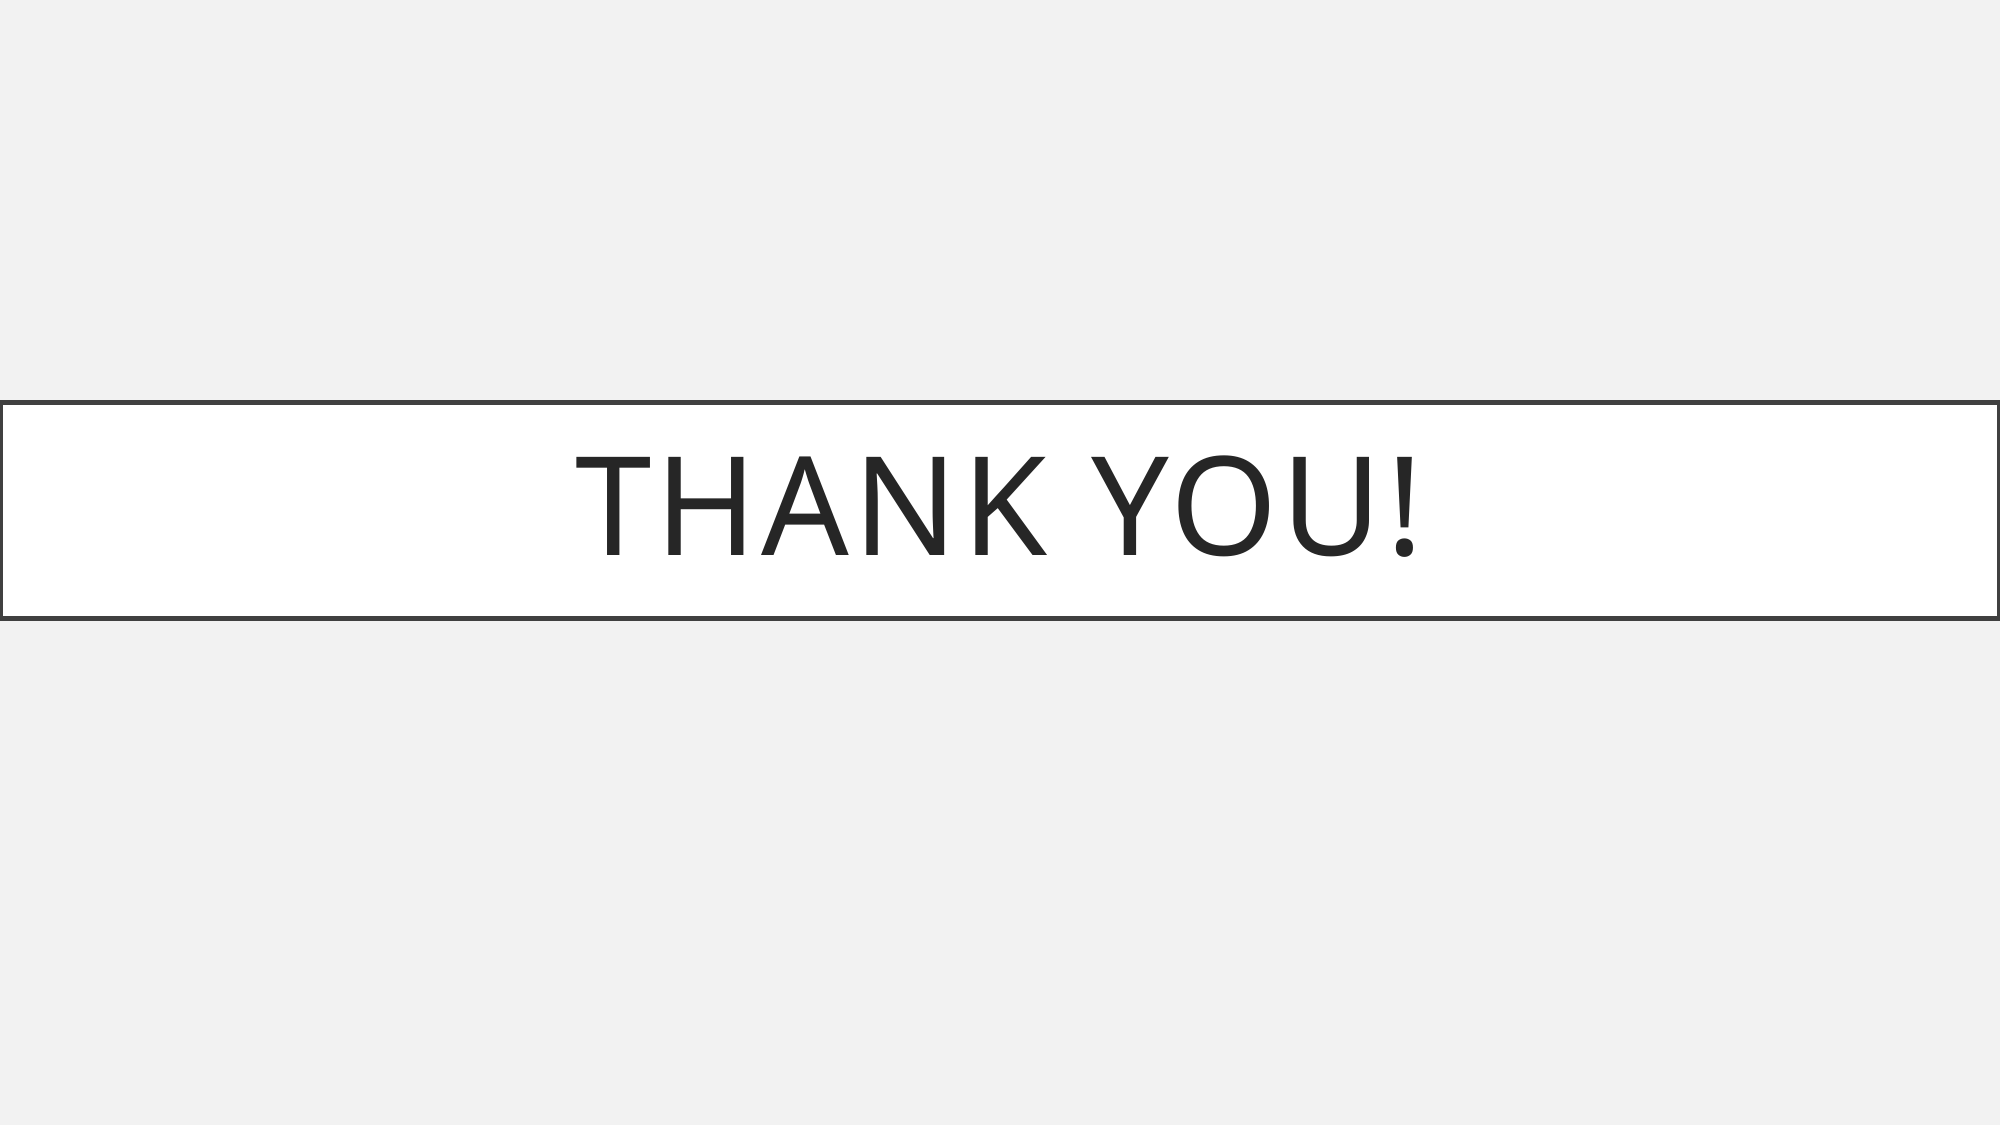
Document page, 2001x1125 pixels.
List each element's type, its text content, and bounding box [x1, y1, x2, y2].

title Thank you! [0, 400, 2000, 621]
